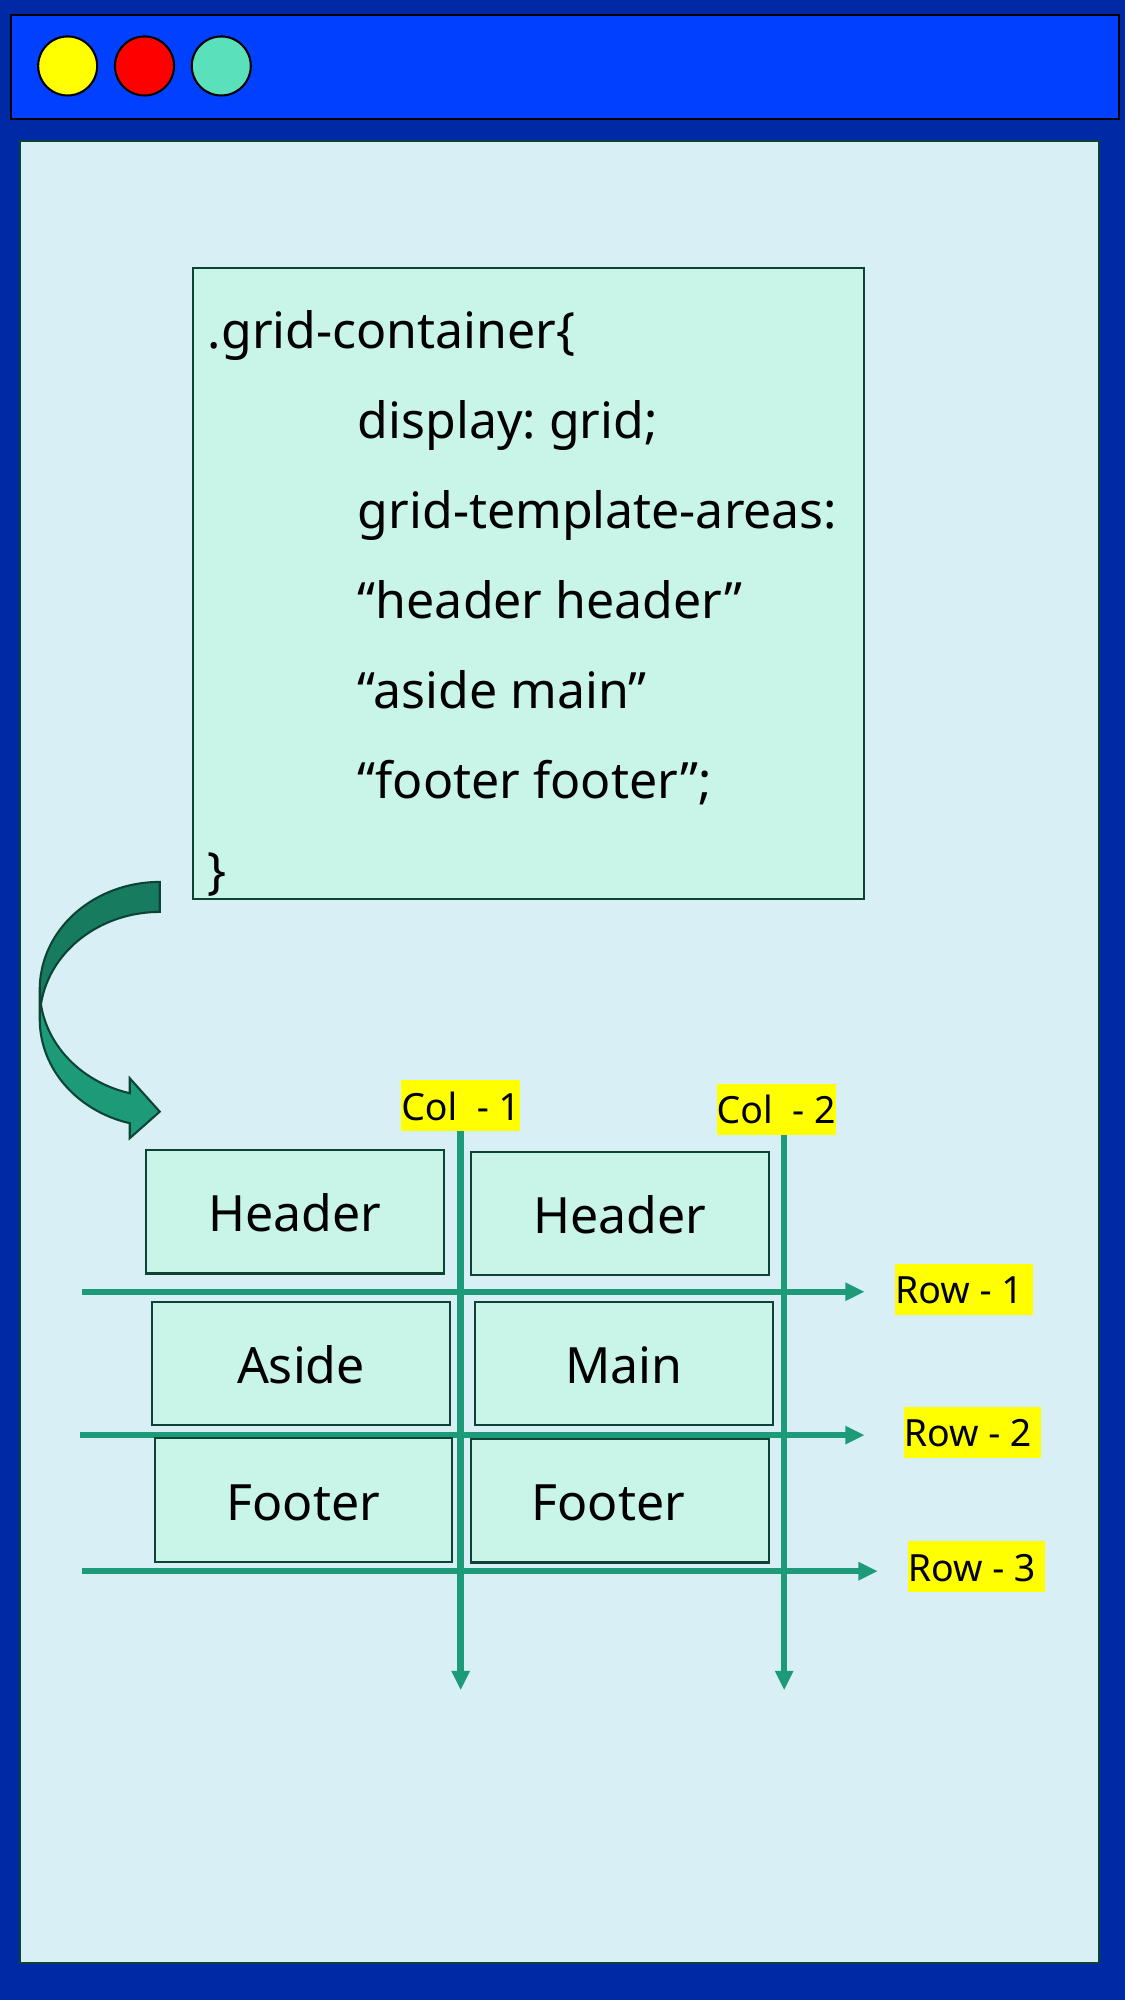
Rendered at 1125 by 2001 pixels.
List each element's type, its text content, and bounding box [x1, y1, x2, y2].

text_box .grid-container{ display: grid; grid-template-areas: “header header” “aside main” “footer footer”; } [192, 267, 865, 900]
text_box [19, 140, 1100, 1964]
text_box [38, 880, 161, 1101]
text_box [79, 1058, 1125, 1690]
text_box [10, 15, 1120, 119]
